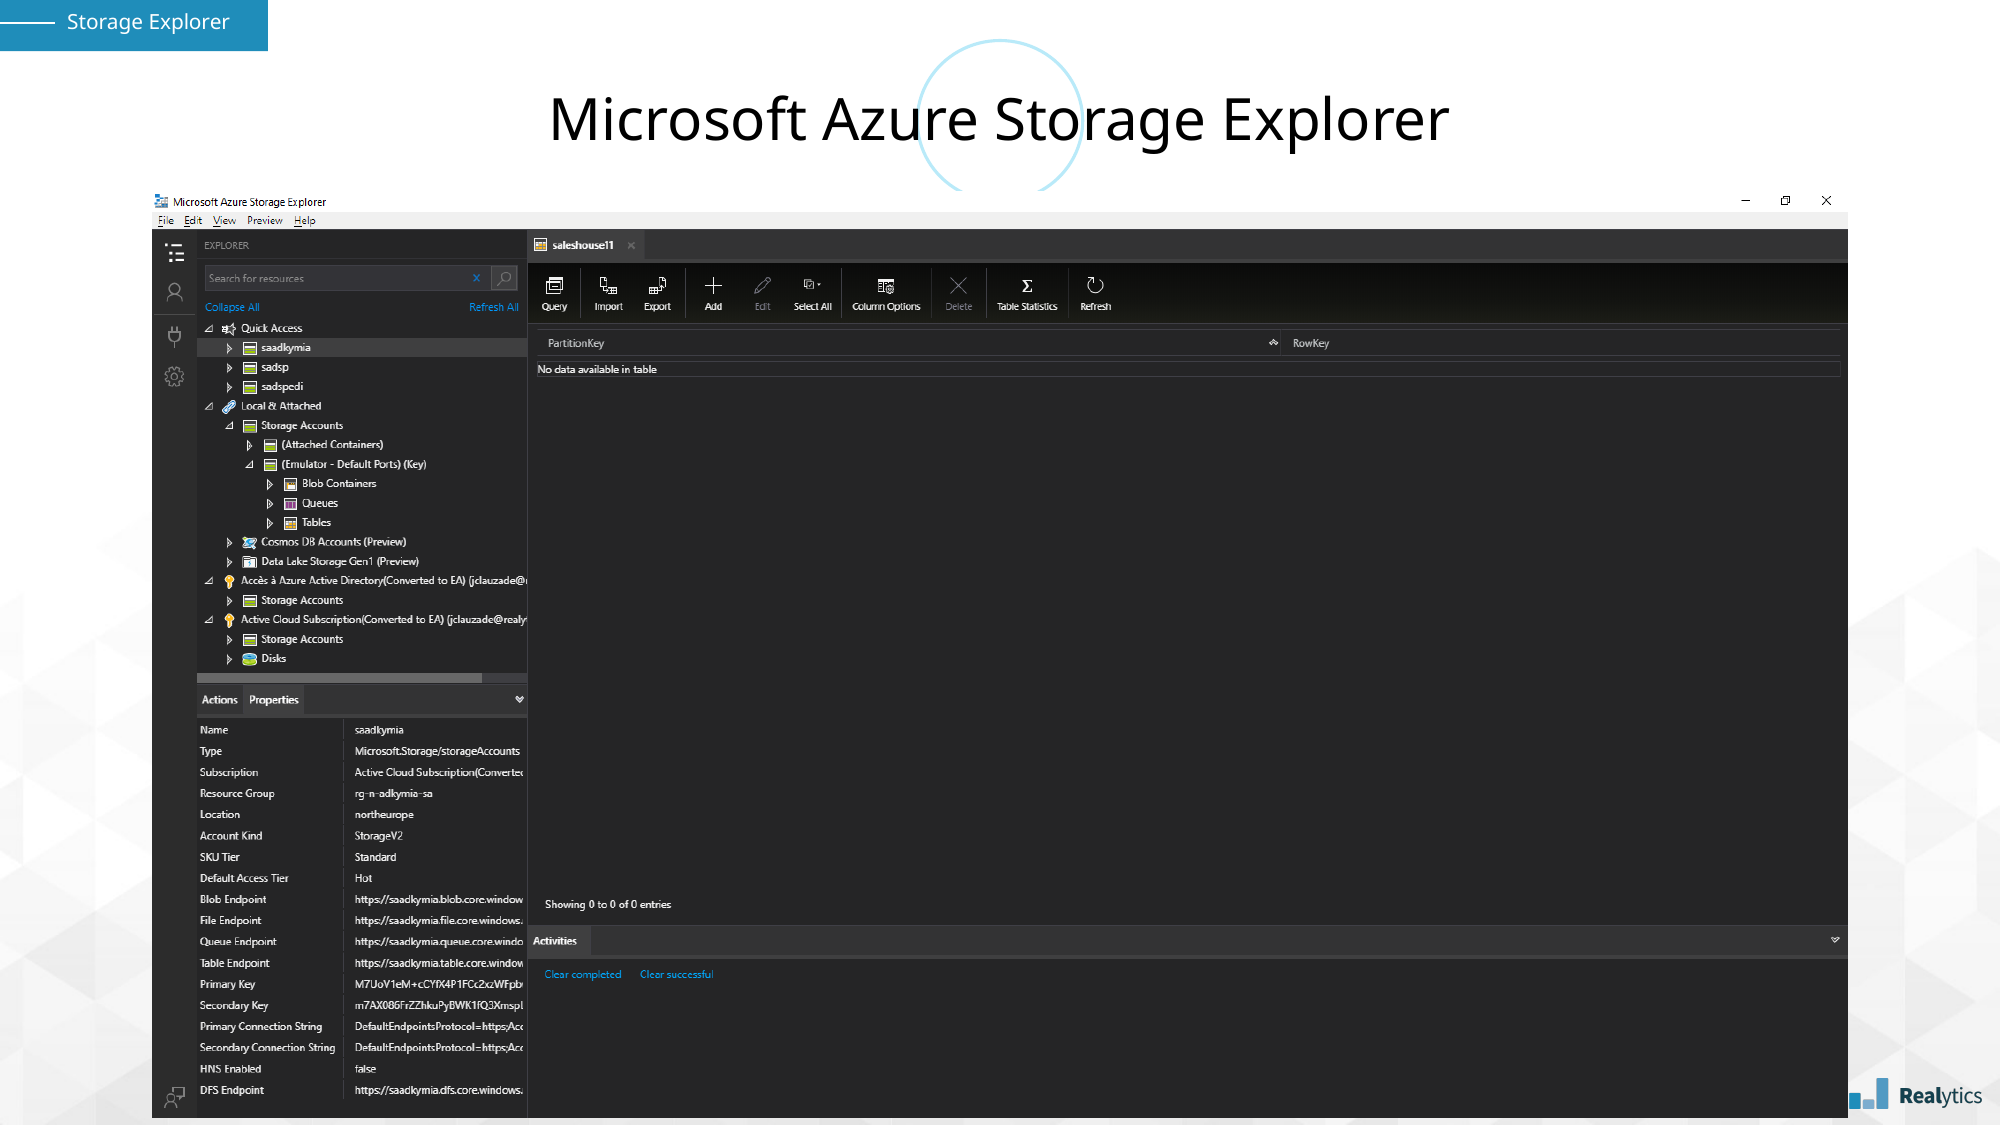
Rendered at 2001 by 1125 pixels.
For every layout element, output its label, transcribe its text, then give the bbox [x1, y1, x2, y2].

picture [0, 171, 2000, 1125]
text_box [0, 0, 269, 52]
title Microsoft Azure Storage Explorer [0, 72, 2000, 171]
text_box Storage Explorer [52, 1, 246, 42]
